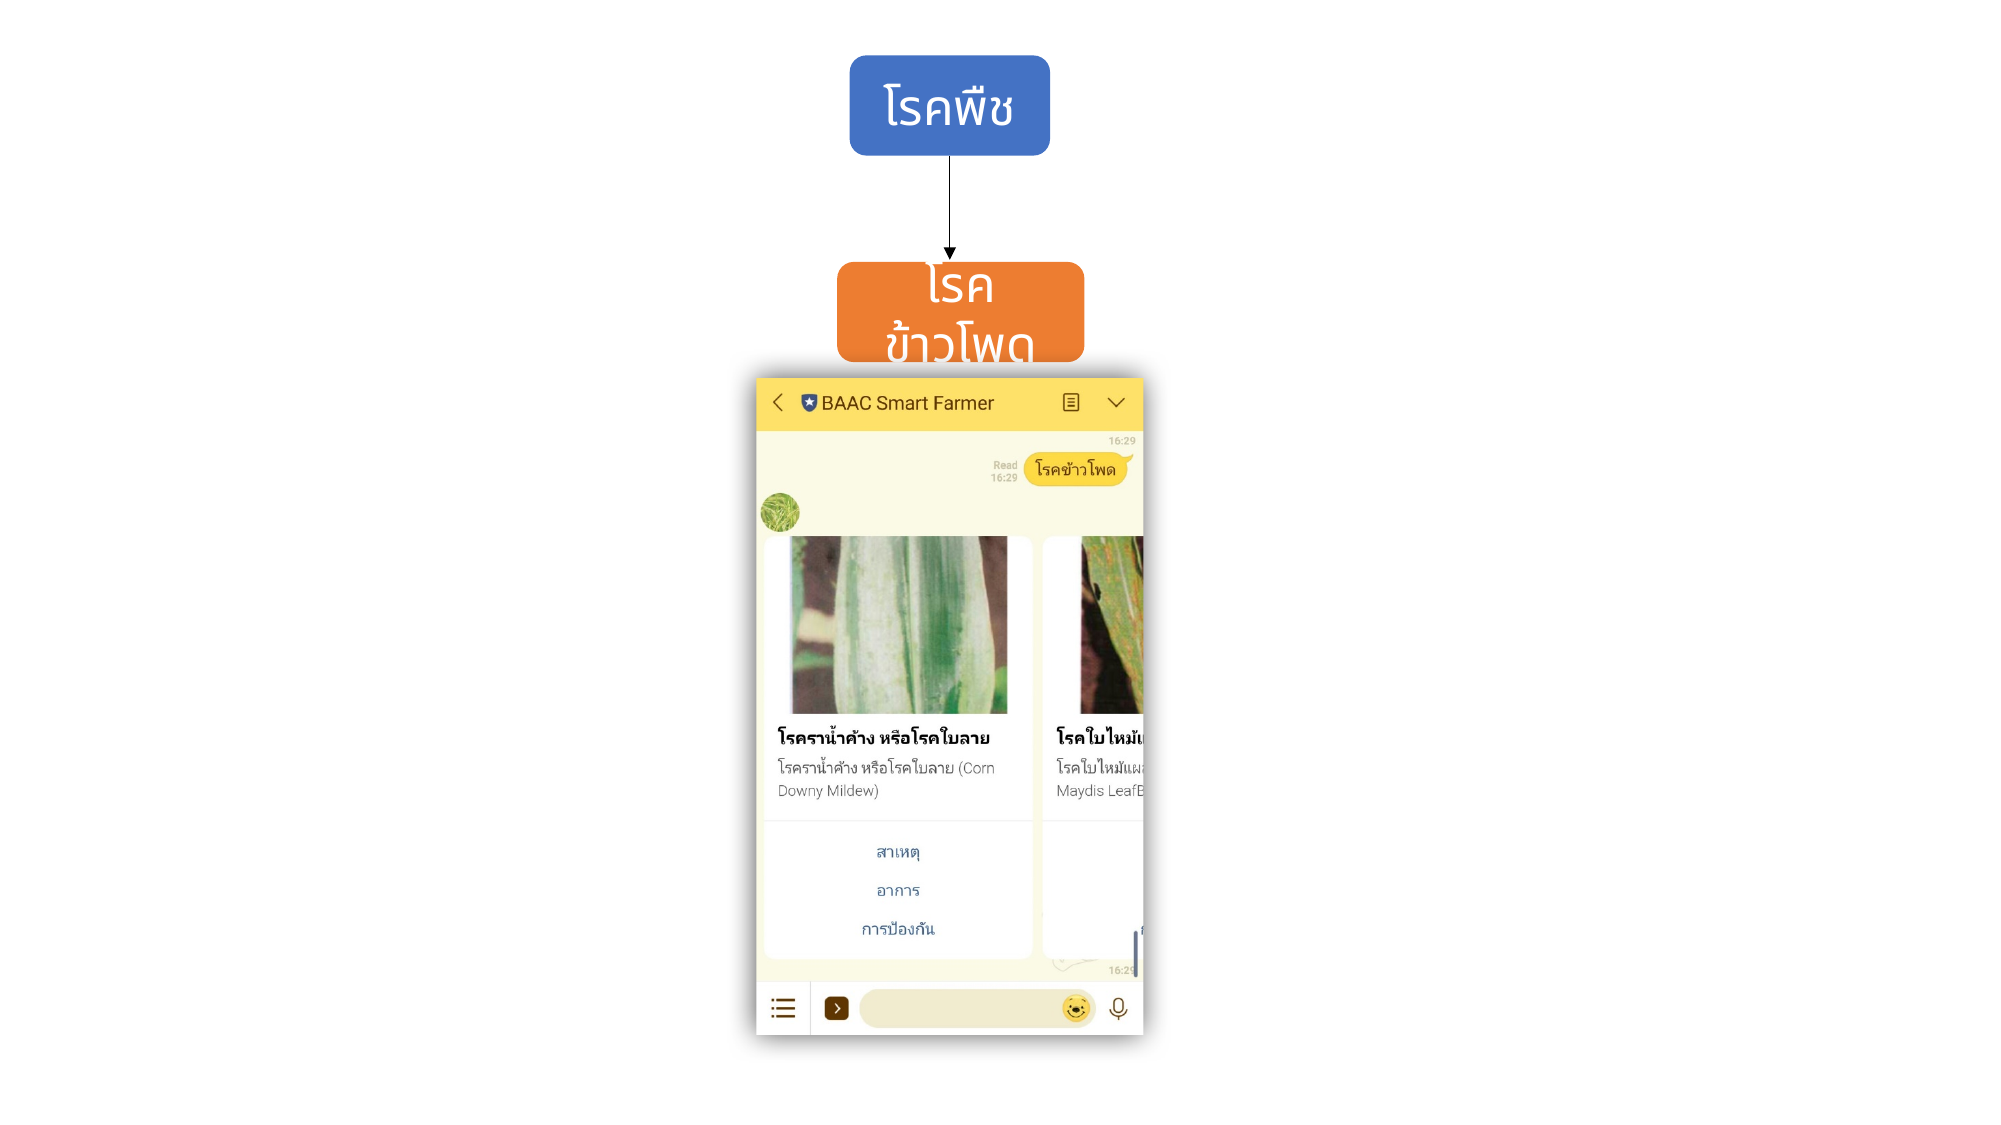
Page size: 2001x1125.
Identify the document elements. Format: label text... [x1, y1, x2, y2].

picture [756, 378, 1144, 1035]
text_box โรคพืช [848, 54, 1052, 157]
text_box โรคข้าวโพด [836, 260, 1086, 355]
